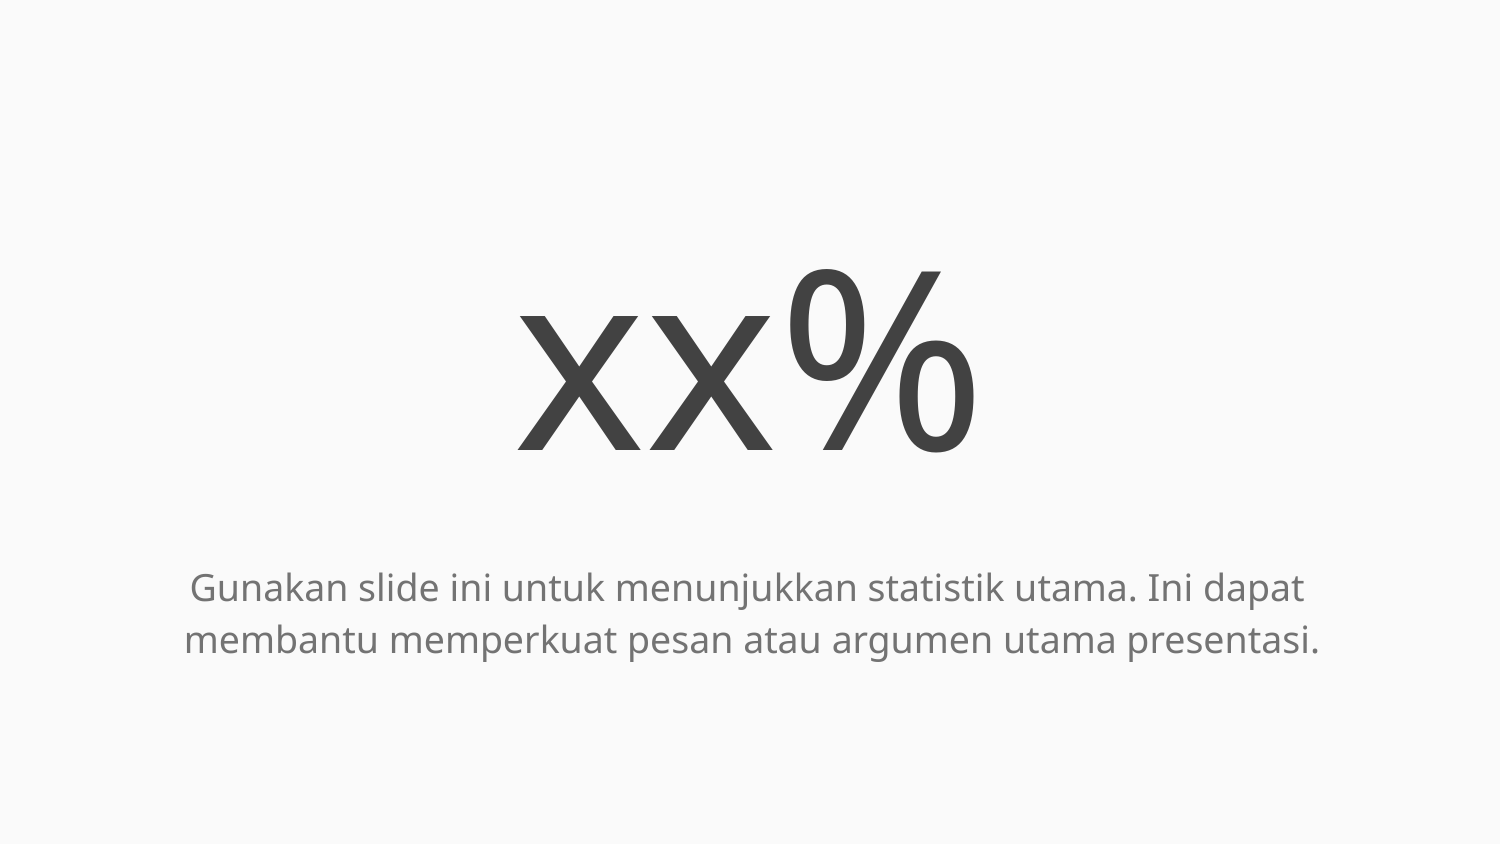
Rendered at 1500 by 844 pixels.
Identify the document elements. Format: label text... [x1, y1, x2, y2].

title xx% [51, 204, 1449, 516]
list Gunakan slide ini untuk menunjukkan statistik utama. Ini dapat membantu memperkuat pesan atau argumen utama presentasi. [78, 542, 1427, 756]
